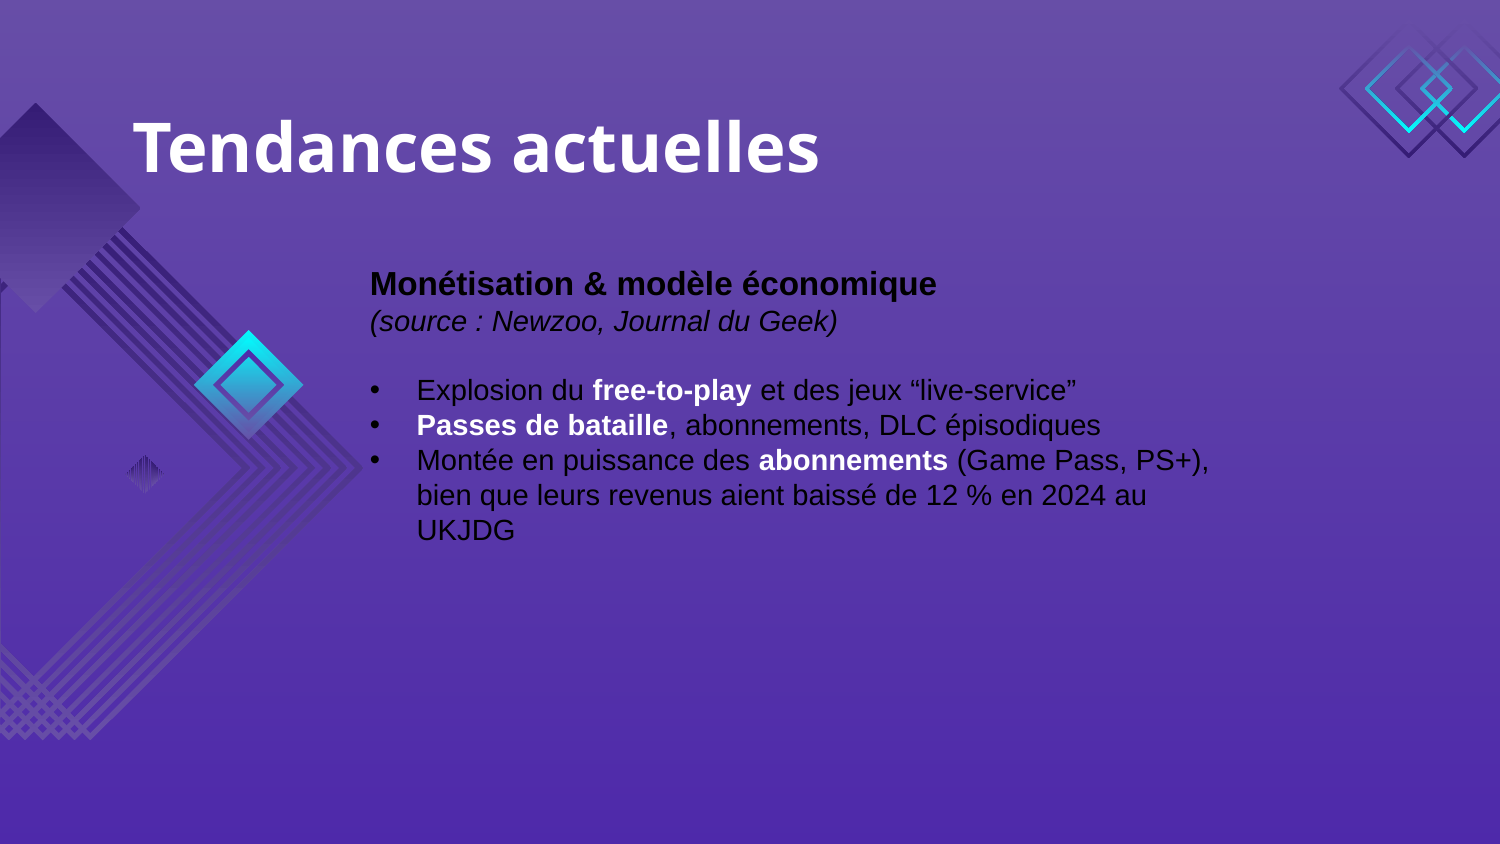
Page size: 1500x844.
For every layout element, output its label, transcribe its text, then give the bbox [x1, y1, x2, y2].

text_box Monétisation & modèle économique (source : Newzoo, Journal du Geek) Explosion du free-to-play et des jeux “live-service” Passes de bataille, abonnements, DLC épisodiques Montée en puissance des abonnements (Game Pass, PS+), bien que leurs revenus aient baissé de 12 % en 2024 au UKJDG [354, 246, 1237, 670]
title Tendances actuelles [116, 88, 1383, 183]
